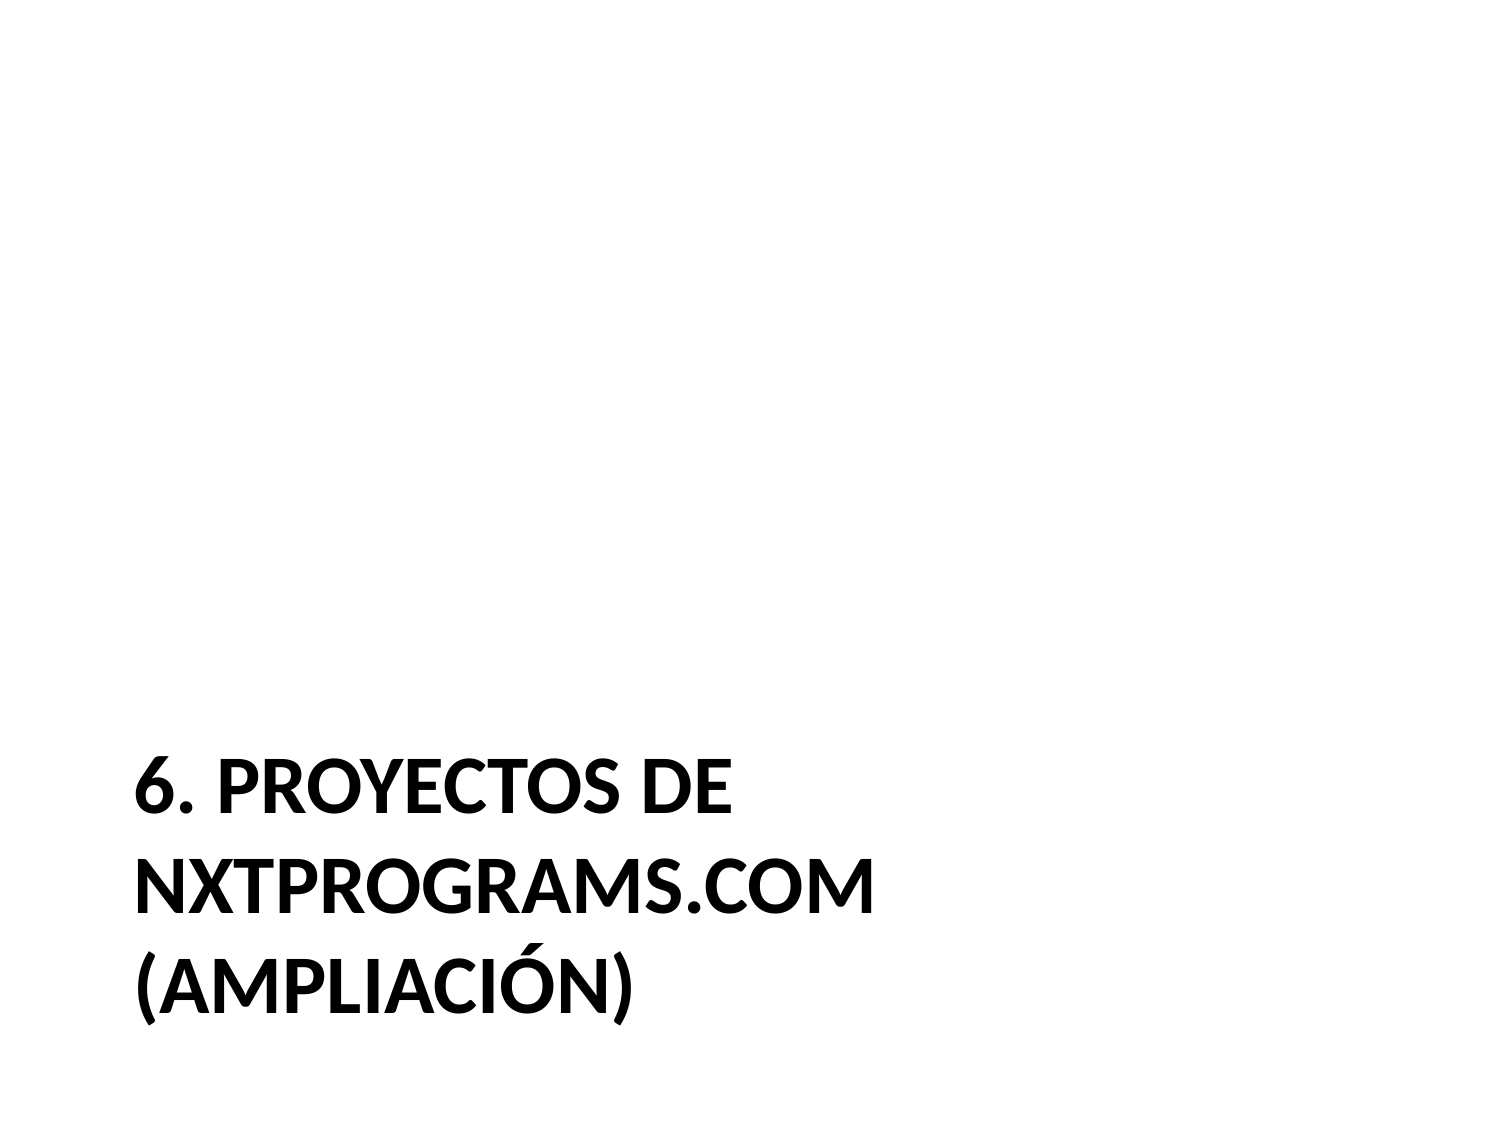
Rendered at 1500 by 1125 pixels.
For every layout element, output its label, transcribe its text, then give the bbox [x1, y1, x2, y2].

title 6. Proyectos de NXTprograms.com (AMPLIACIÓN) [118, 722, 1394, 947]
